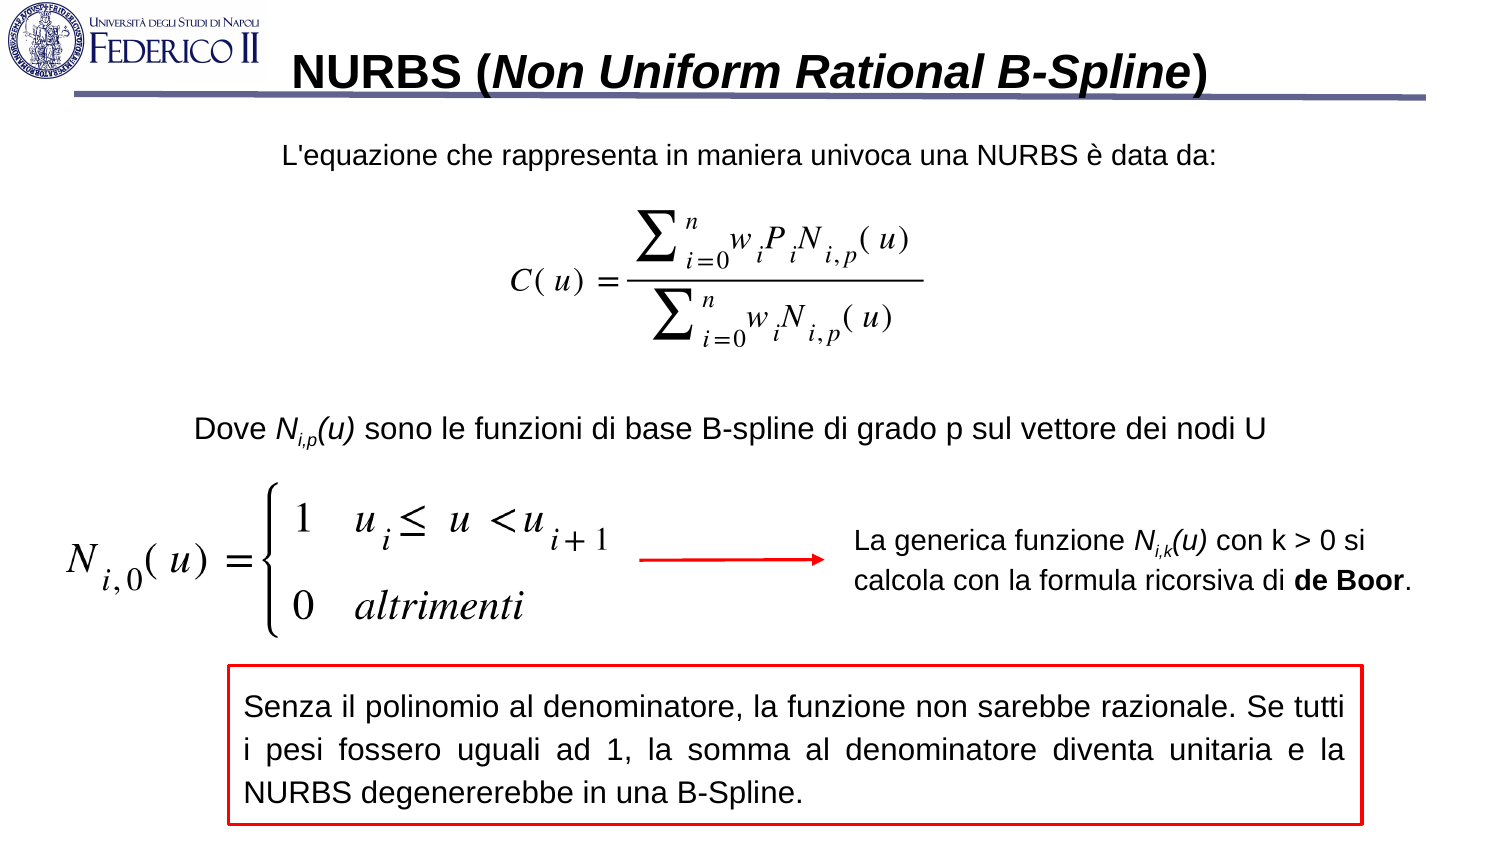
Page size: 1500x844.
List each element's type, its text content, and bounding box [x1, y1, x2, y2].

text_box NURBS (Non Uniform Rational B-Spline) [267, 25, 1243, 92]
text_box Dove Ni,p(u) sono le funzioni di base B-spline di grado p sul vettore dei nodi U [168, 386, 1303, 466]
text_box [73, 93, 1426, 98]
text_box L'equazione che rappresenta in maniera univoca una NURBS è data da: [183, 121, 1317, 186]
text_box Senza il polinomio al denominatore, la funzione non sarebbe razionale. Se tutti i pesi fossero uguali ad 1, la somma al denominatore diventa unitaria e la NURBS degenererebbe in una B-Spline. [228, 665, 1363, 825]
picture [509, 209, 927, 347]
picture [65, 482, 633, 638]
text_box La generica funzione Ni,k(u) con k > 0 si calcola con la formula ricorsiva di de Boor. [838, 506, 1446, 611]
picture [0, 0, 267, 82]
